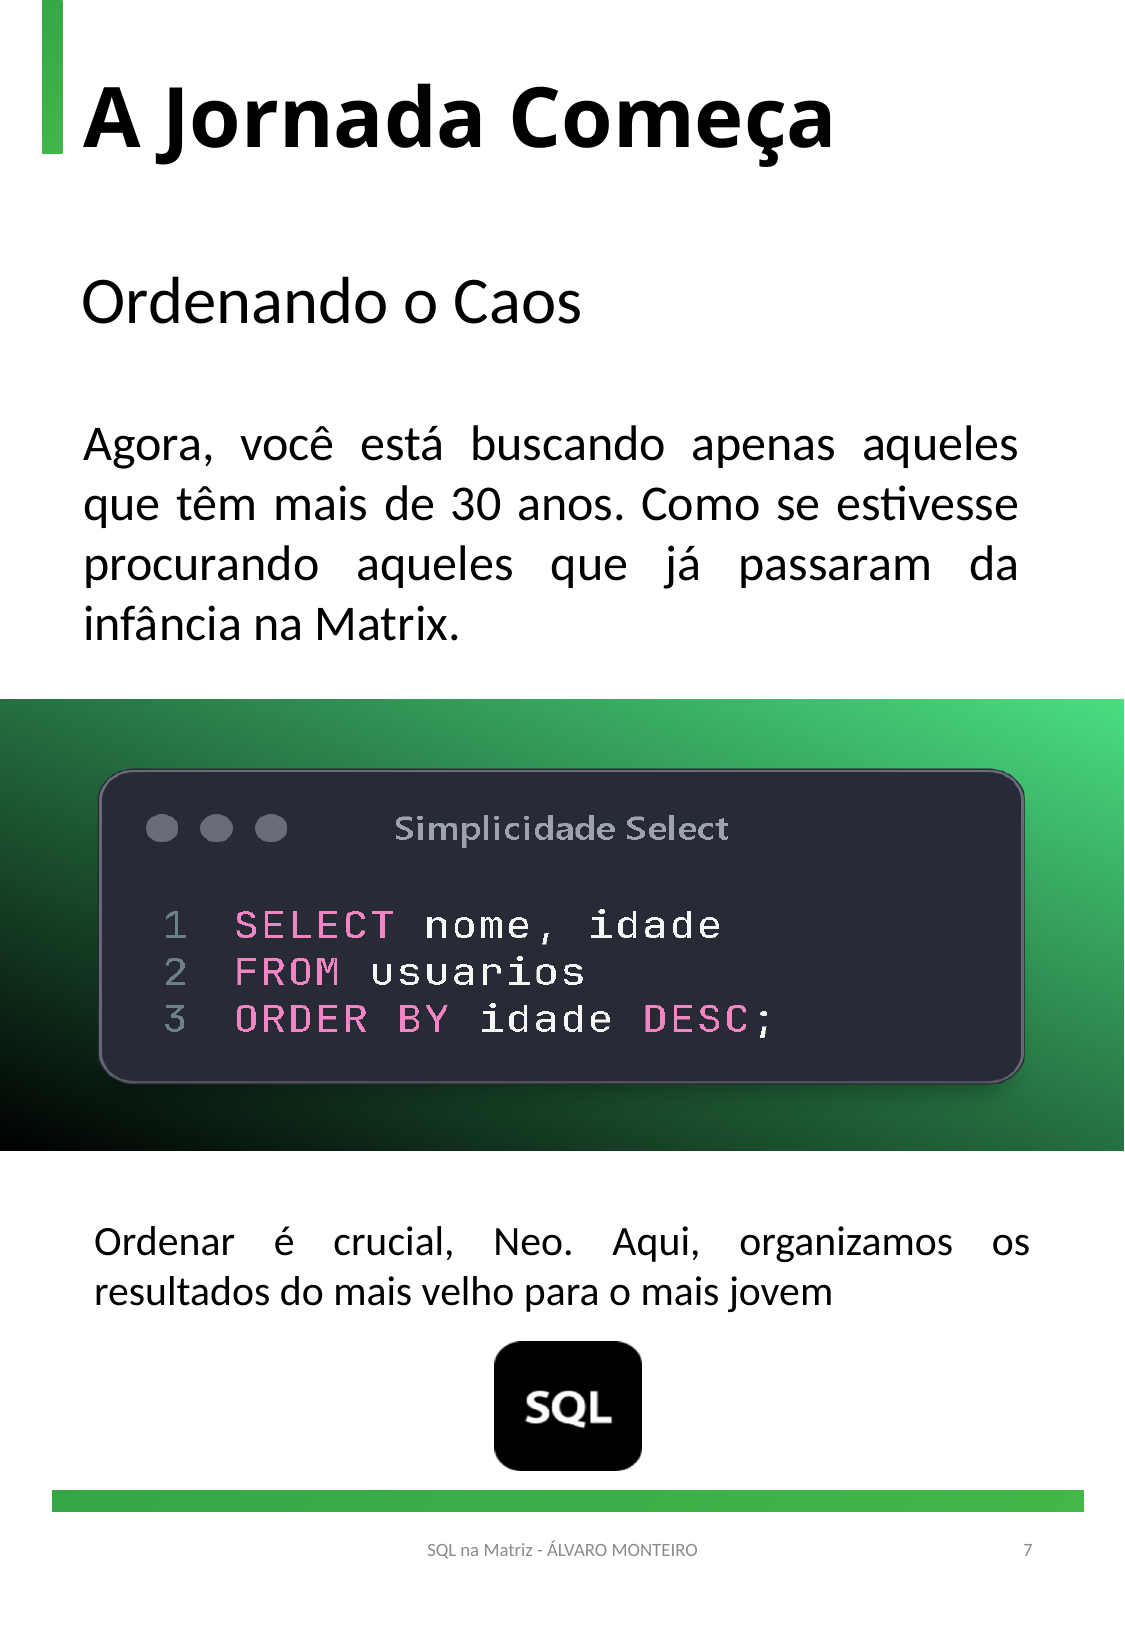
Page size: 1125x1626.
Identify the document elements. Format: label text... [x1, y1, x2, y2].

picture [494, 1341, 643, 1471]
text_box Ordenando o Caos [67, 248, 1034, 344]
text_box [51, 1490, 1085, 1513]
text_box [41, 0, 64, 154]
slide_number 7 [794, 1506, 1048, 1593]
picture [0, 699, 1124, 1151]
text_box A Jornada Começa [68, 56, 1124, 171]
text_box Ordenar é crucial, Neo. Aqui, organizamos os resultados do mais velho para o mais jovem [79, 1206, 1046, 1322]
footer SQL na Matriz - ÁLVARO MONTEIRO [372, 1506, 753, 1593]
text_box Agora, você está buscando apenas aqueles que têm mais de 30 anos. Como se estivesse procurando aqueles que já passaram da infância na Matrix. [68, 402, 1035, 658]
